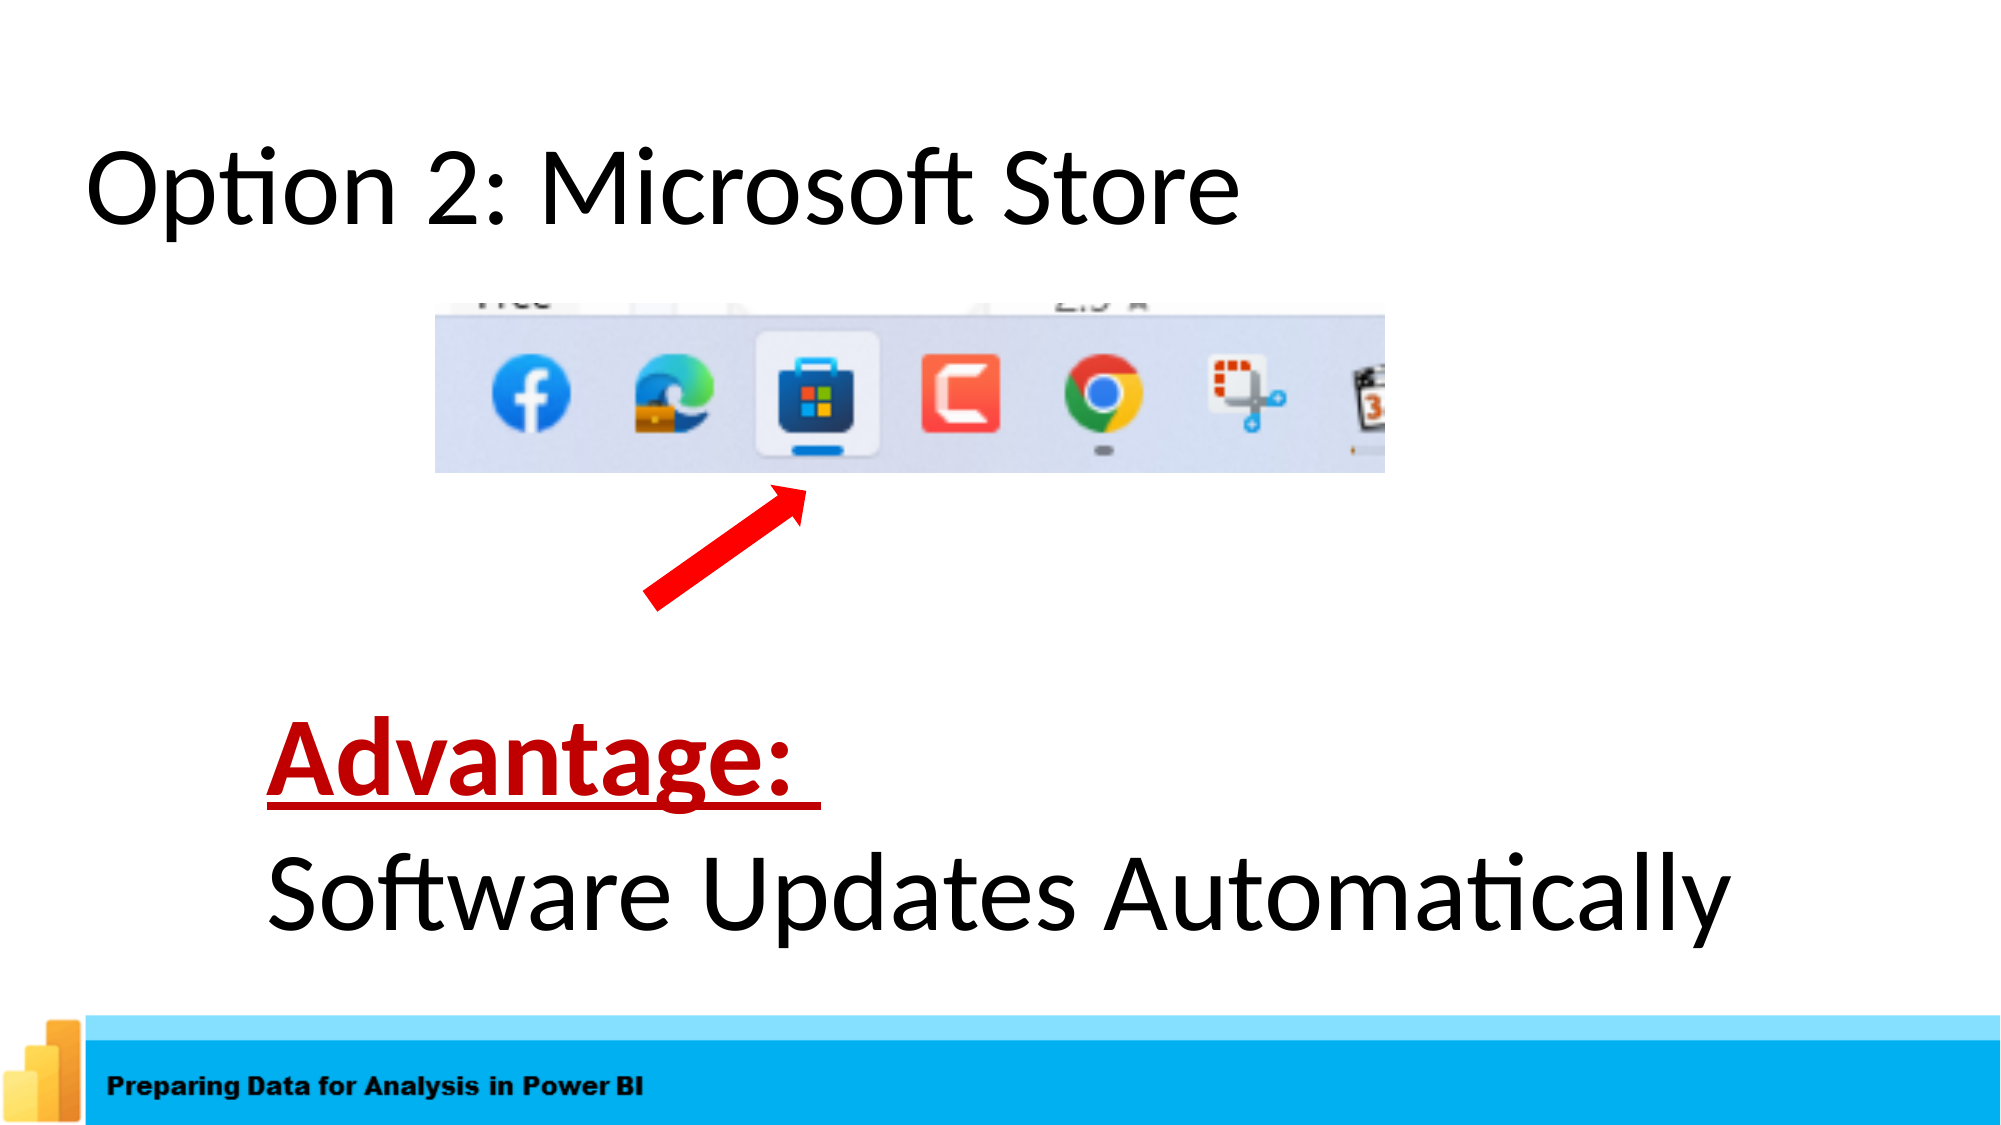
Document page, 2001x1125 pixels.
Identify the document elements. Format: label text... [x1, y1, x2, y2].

picture [251, 1078, 258, 1094]
picture [286, 1079, 291, 1094]
picture [0, 0, 2001, 1125]
picture [619, 1078, 628, 1094]
text_box Option 2: Microsoft Store [70, 104, 1284, 255]
picture [110, 1078, 114, 1093]
picture [370, 1078, 376, 1086]
picture [431, 1089, 436, 1097]
text_box Advantage: Software Updates Automatically [251, 675, 1748, 961]
picture [117, 1078, 122, 1086]
picture [533, 1078, 538, 1086]
text_box [642, 484, 807, 612]
picture [321, 1078, 325, 1093]
